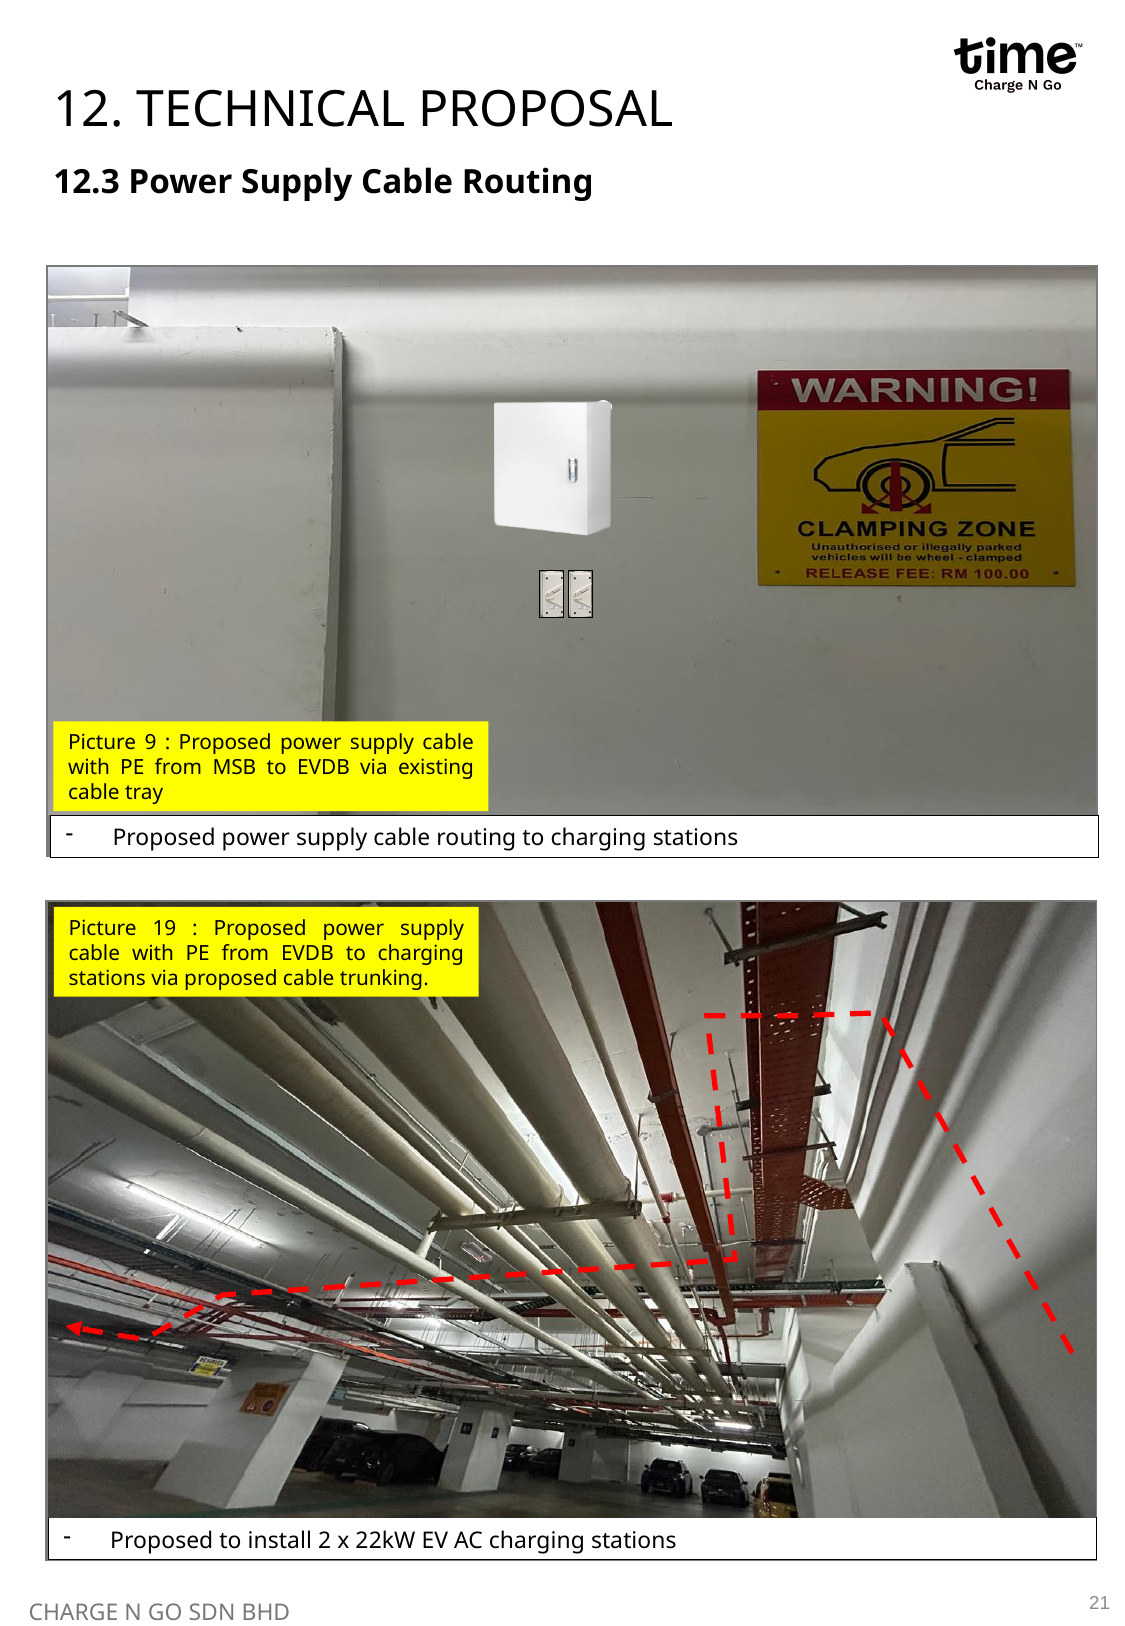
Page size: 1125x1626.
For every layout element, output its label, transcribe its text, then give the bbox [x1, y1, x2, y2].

text_box Proposed power supply cable routing to charging stations [50, 820, 1099, 858]
picture [48, 902, 1096, 1518]
picture [48, 266, 1096, 816]
text_box Proposed to install 2 x 22kW EV AC charging stations [48, 1524, 1097, 1560]
footer CHARGE N GO SDN BHD [0, 1597, 320, 1625]
title 12. TECHNICAL PROPOSAL [38, 47, 950, 174]
slide_number 21 [1015, 1579, 1125, 1625]
text_box [45, 1523, 1097, 1561]
picture [910, 0, 1125, 130]
text_box [46, 822, 50, 857]
text_box 12.3 Power Supply Cable Routing [38, 152, 616, 208]
